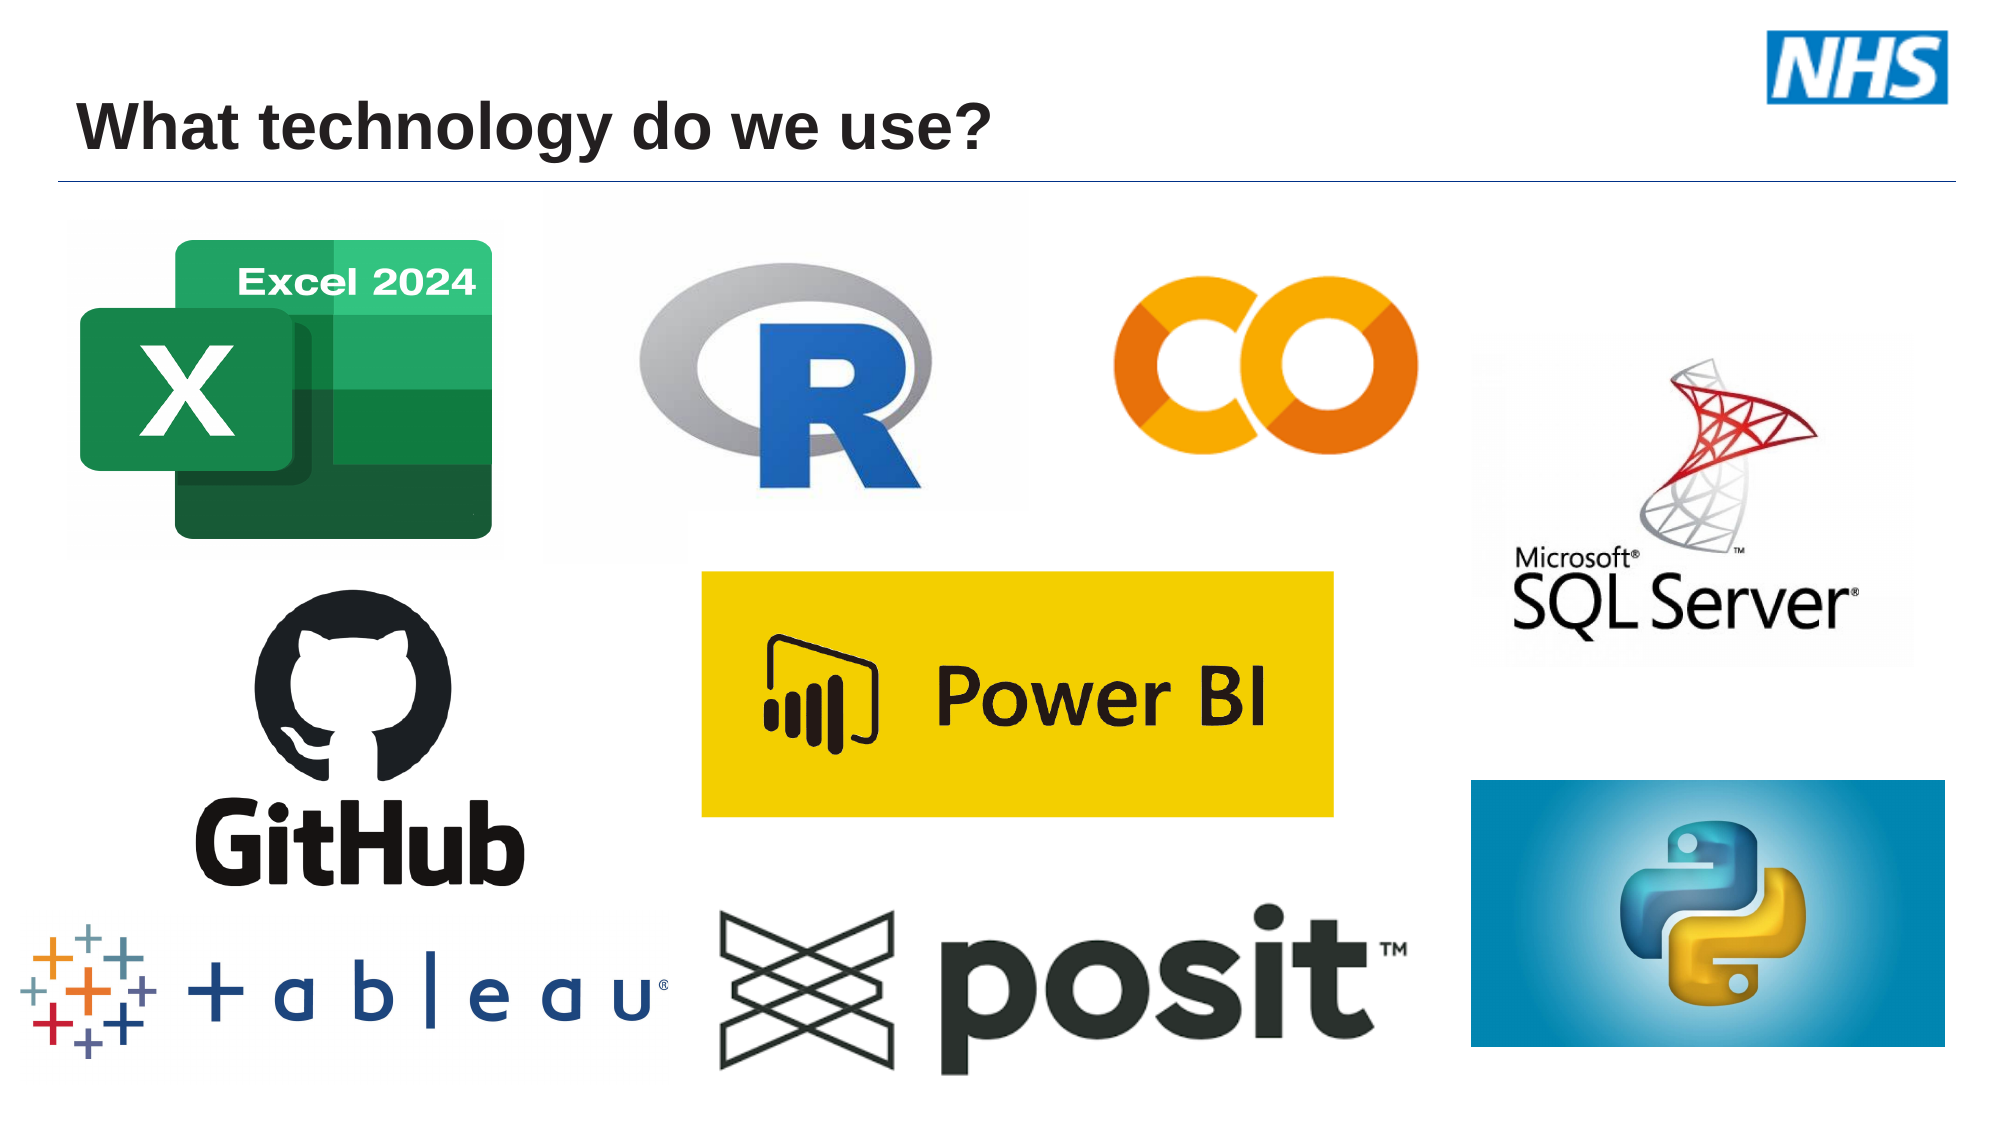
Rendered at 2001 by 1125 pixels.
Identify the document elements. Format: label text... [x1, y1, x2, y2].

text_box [67, 219, 504, 560]
picture [718, 900, 1409, 1079]
picture [20, 568, 669, 1085]
picture [1529, 780, 1889, 1047]
picture [1471, 333, 1914, 667]
picture [543, 187, 1441, 877]
picture [1759, 29, 1957, 107]
text_box What technology do we use? [62, 76, 1011, 171]
